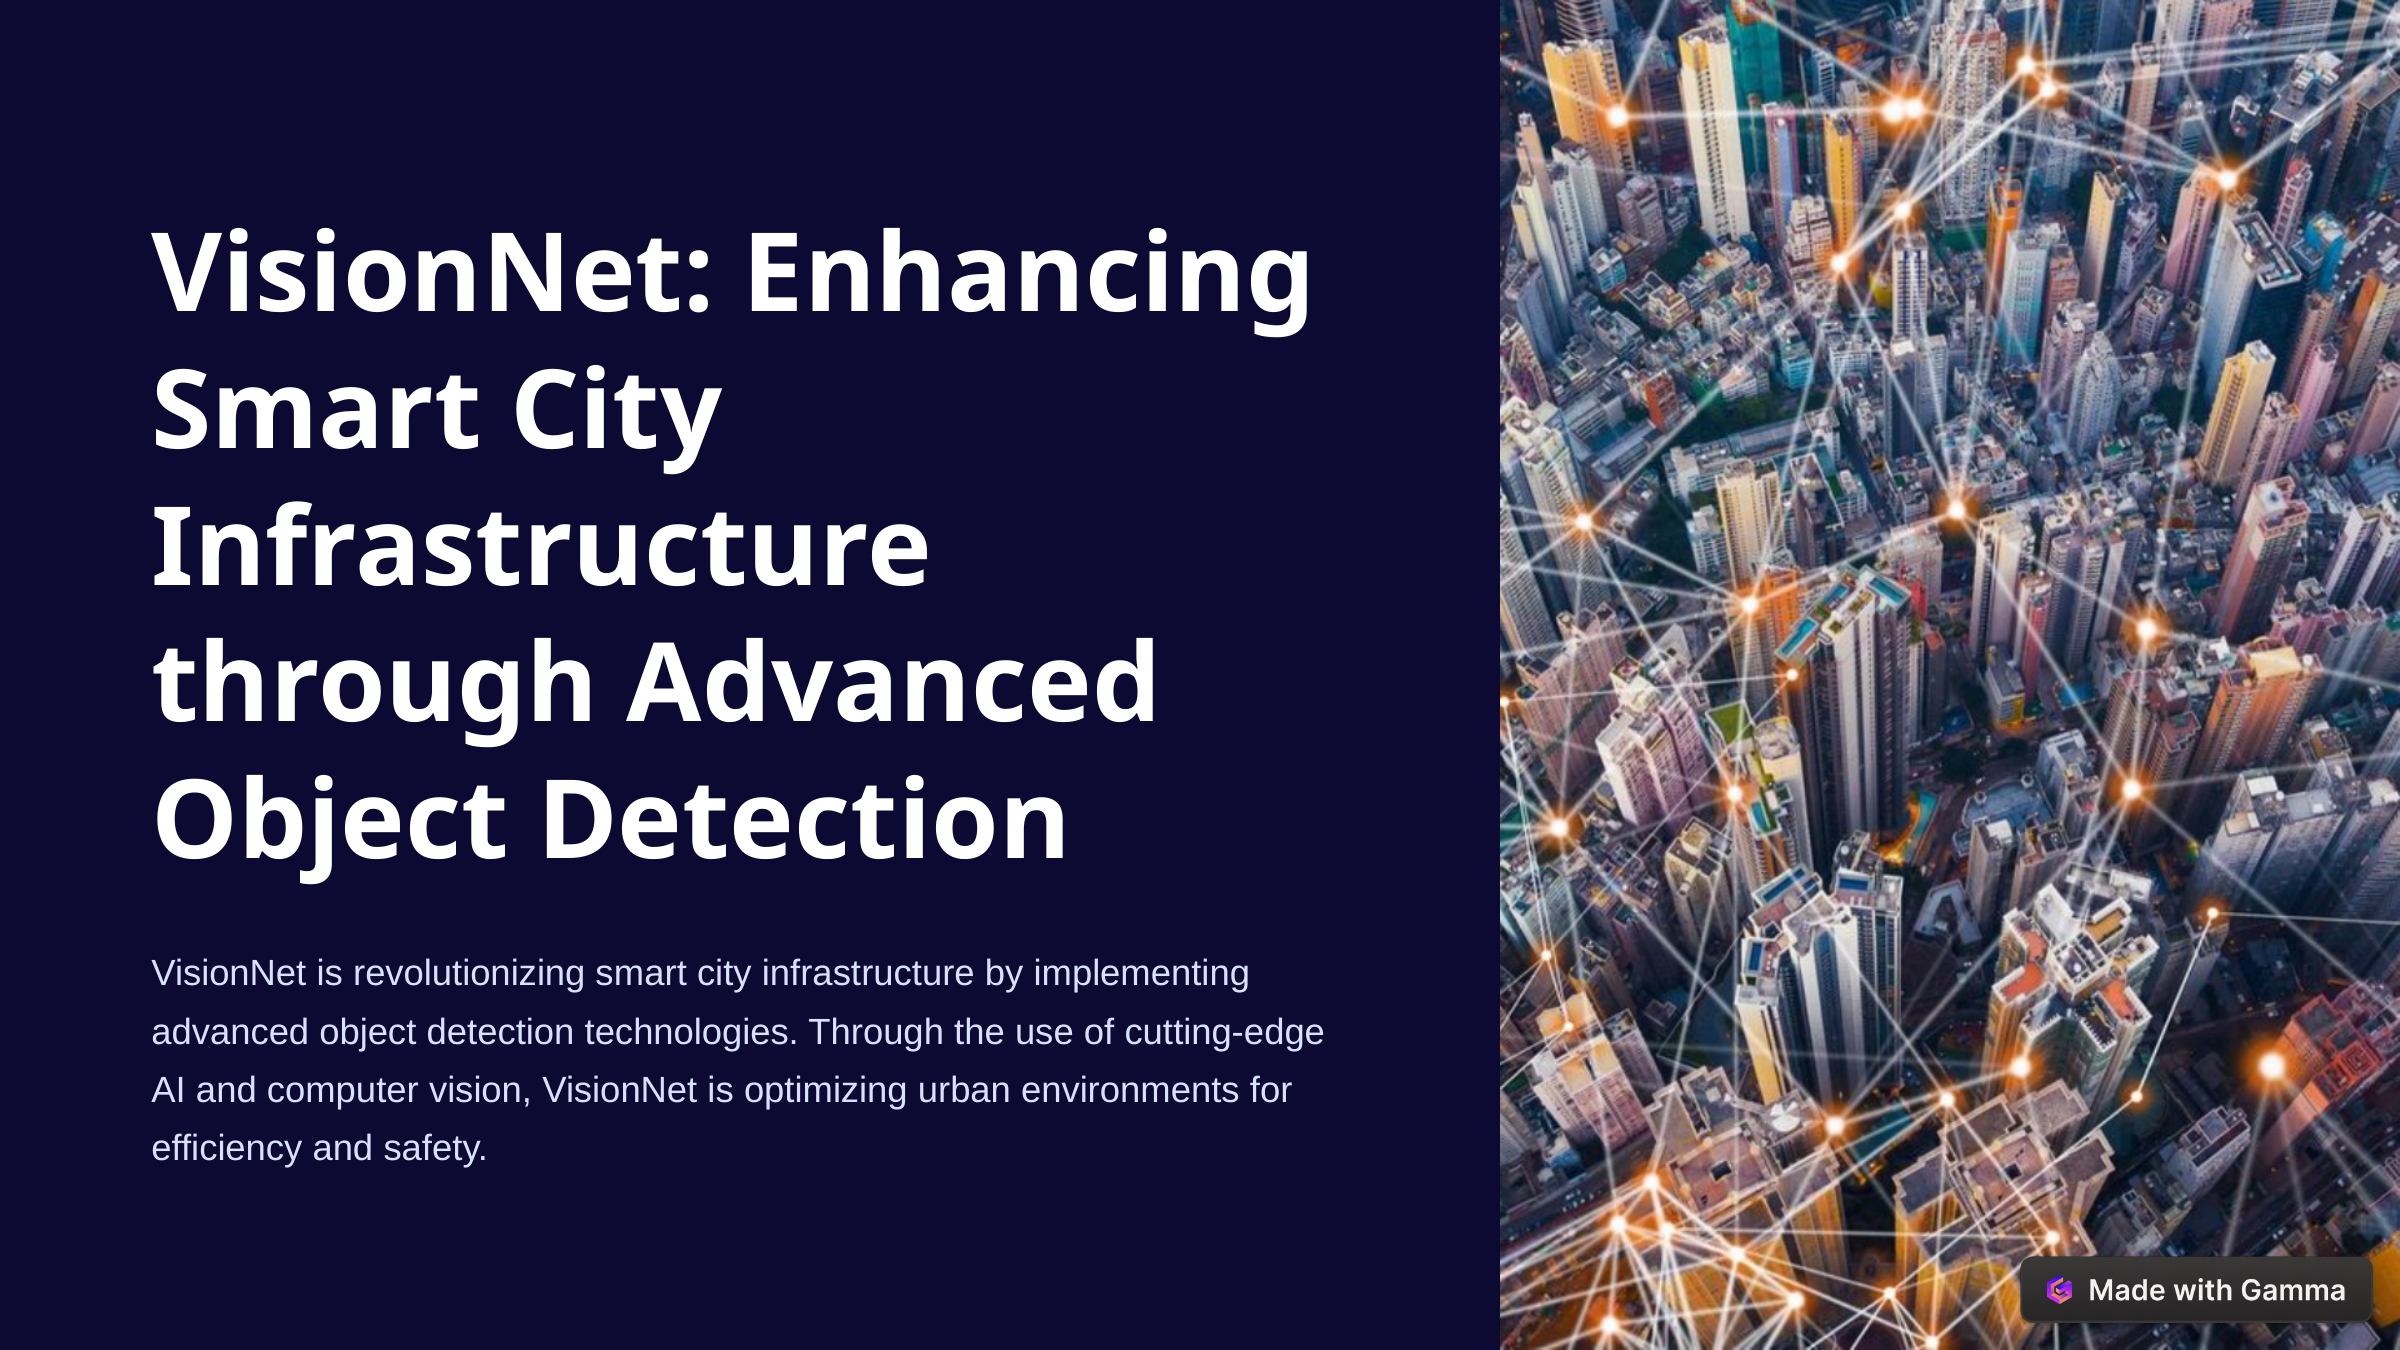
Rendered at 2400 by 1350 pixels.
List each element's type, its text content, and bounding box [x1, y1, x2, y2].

picture [1499, 0, 2400, 1350]
text_box [0, 0, 1499, 1350]
text_box VisionNet is revolutionizing smart city infrastructure by implementing advanced object detection technologies. Through the use of cutting-edge AI and computer vision, VisionNet is optimizing urban environments for efficiency and safety. [136, 927, 1364, 1161]
text_box VisionNet: Enhancing Smart City Infrastructure through Advanced Object Detection [136, 189, 1364, 873]
